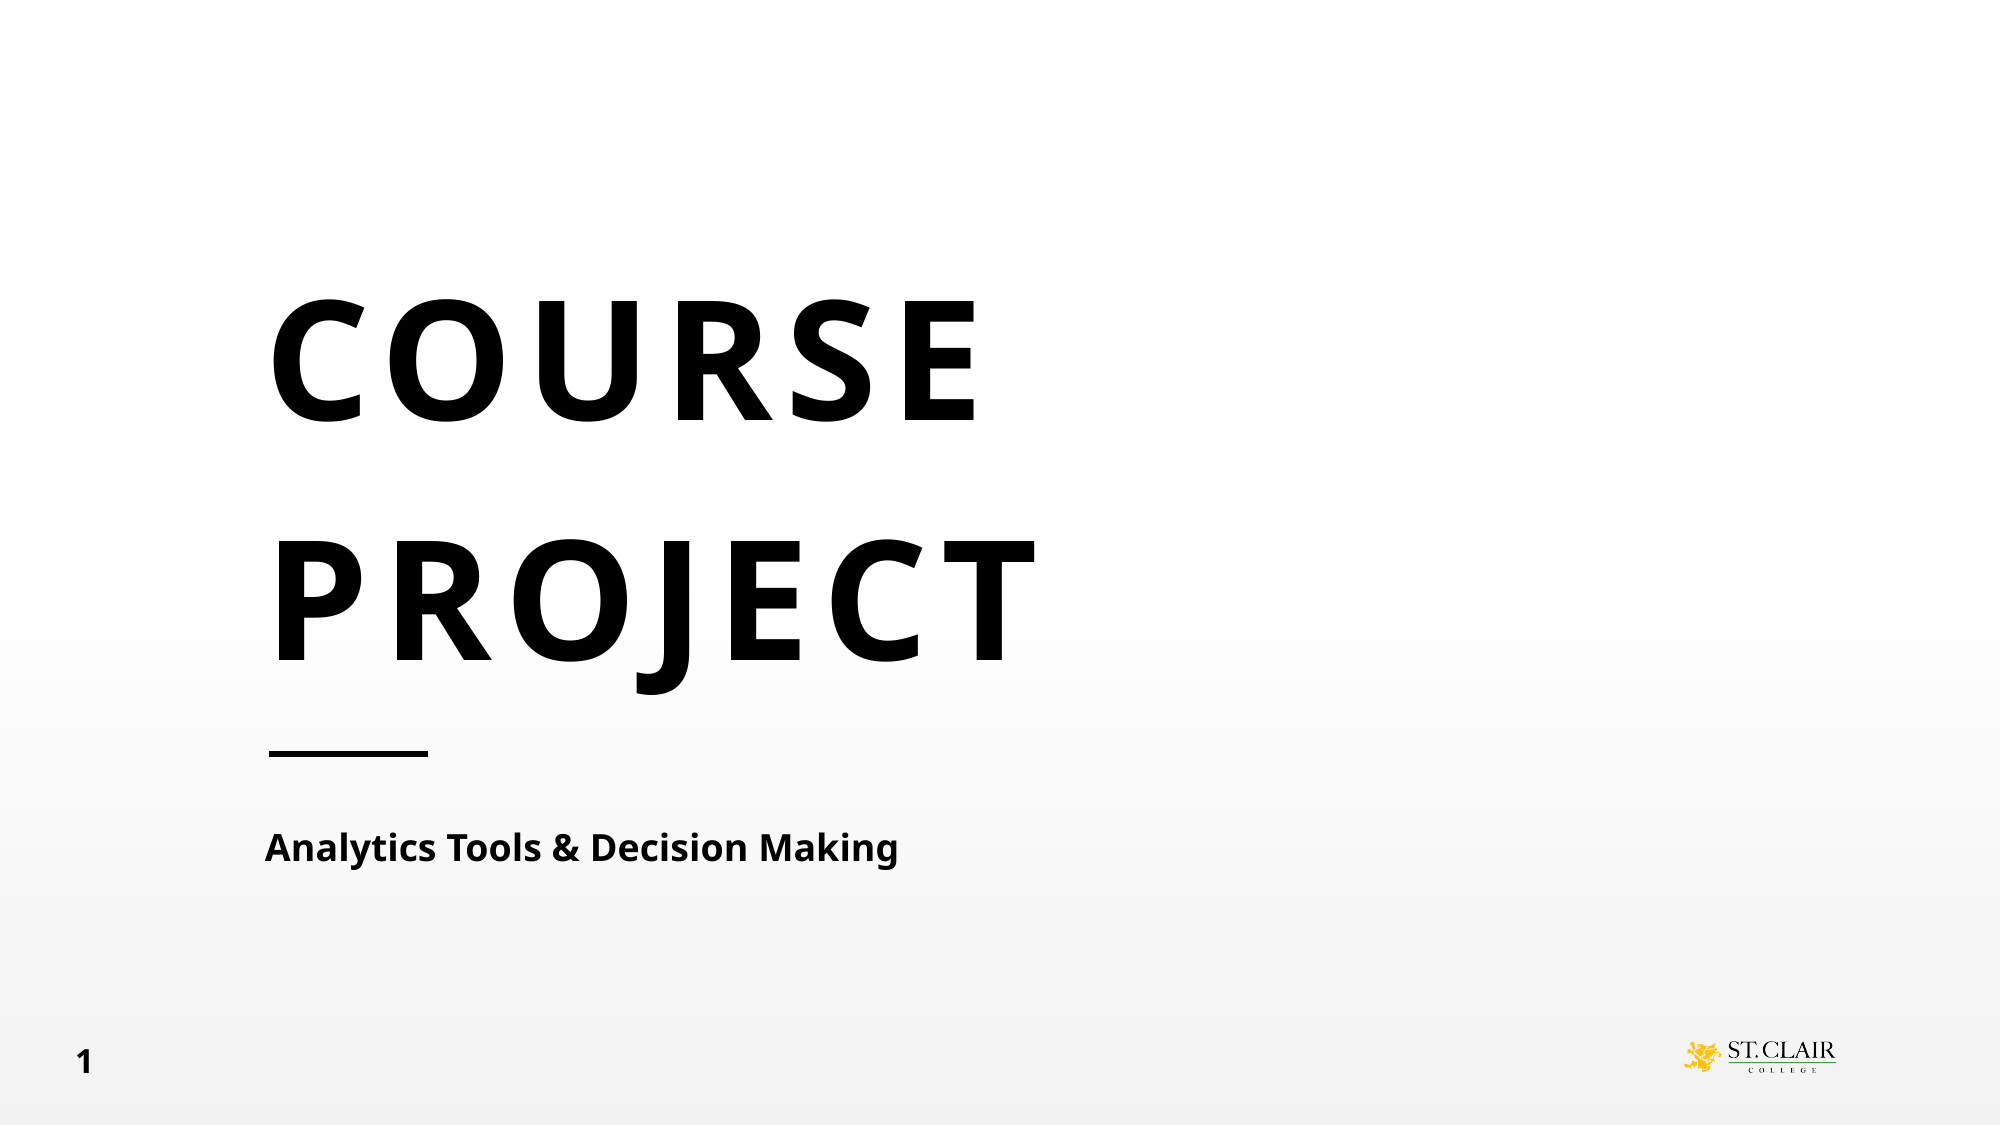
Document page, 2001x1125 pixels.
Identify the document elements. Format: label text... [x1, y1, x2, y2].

slide_number 1 [40, 1032, 129, 1093]
subtitle Analytics Tools & Decision Making [249, 807, 1427, 992]
title course project [249, 184, 1601, 702]
picture [1675, 1032, 1844, 1081]
